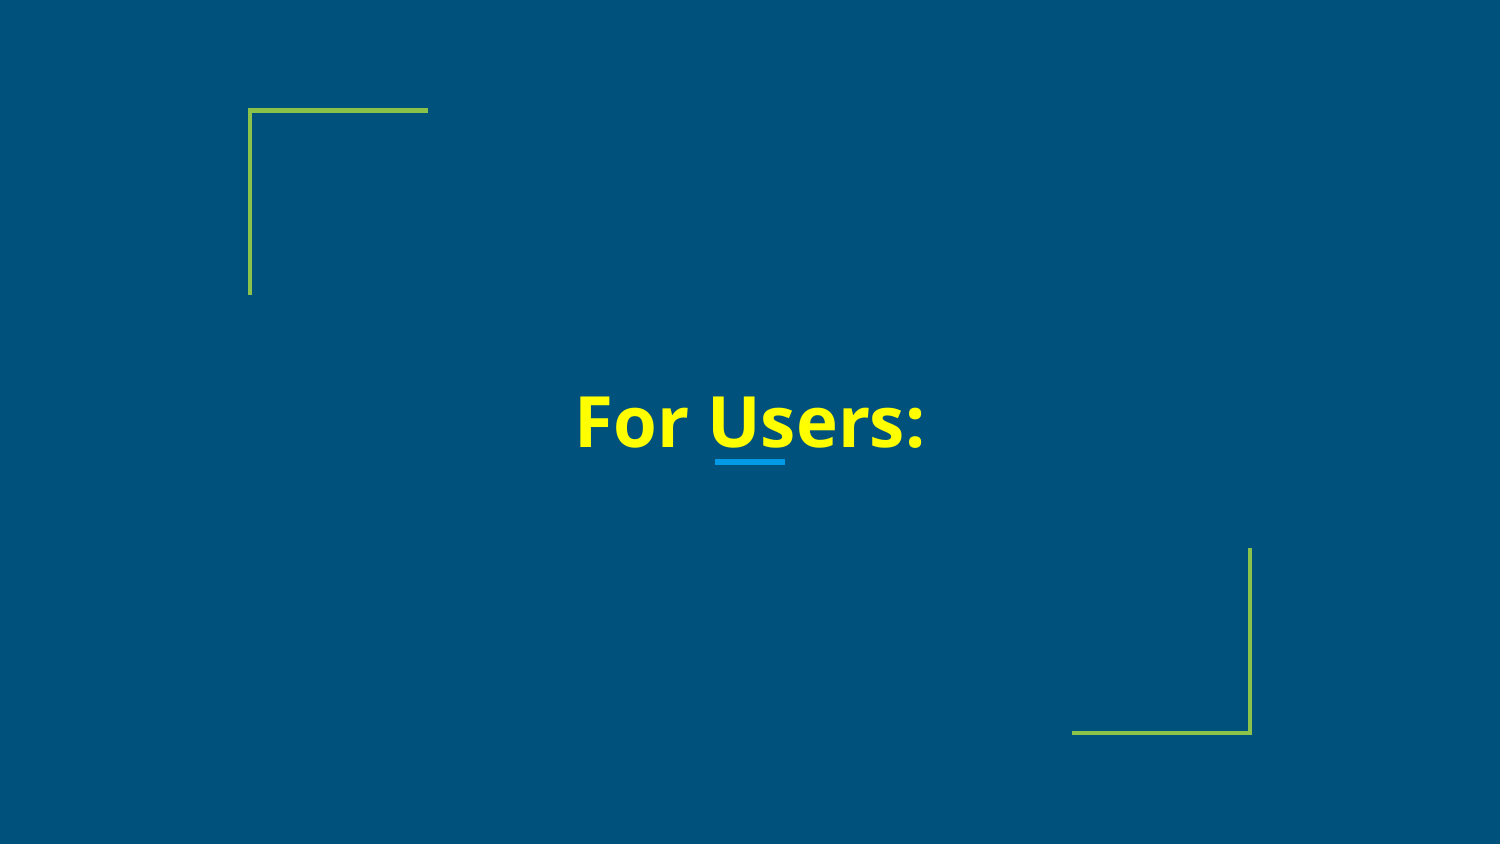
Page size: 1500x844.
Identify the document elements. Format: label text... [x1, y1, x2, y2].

subtitle For Users: [51, 152, 1449, 689]
